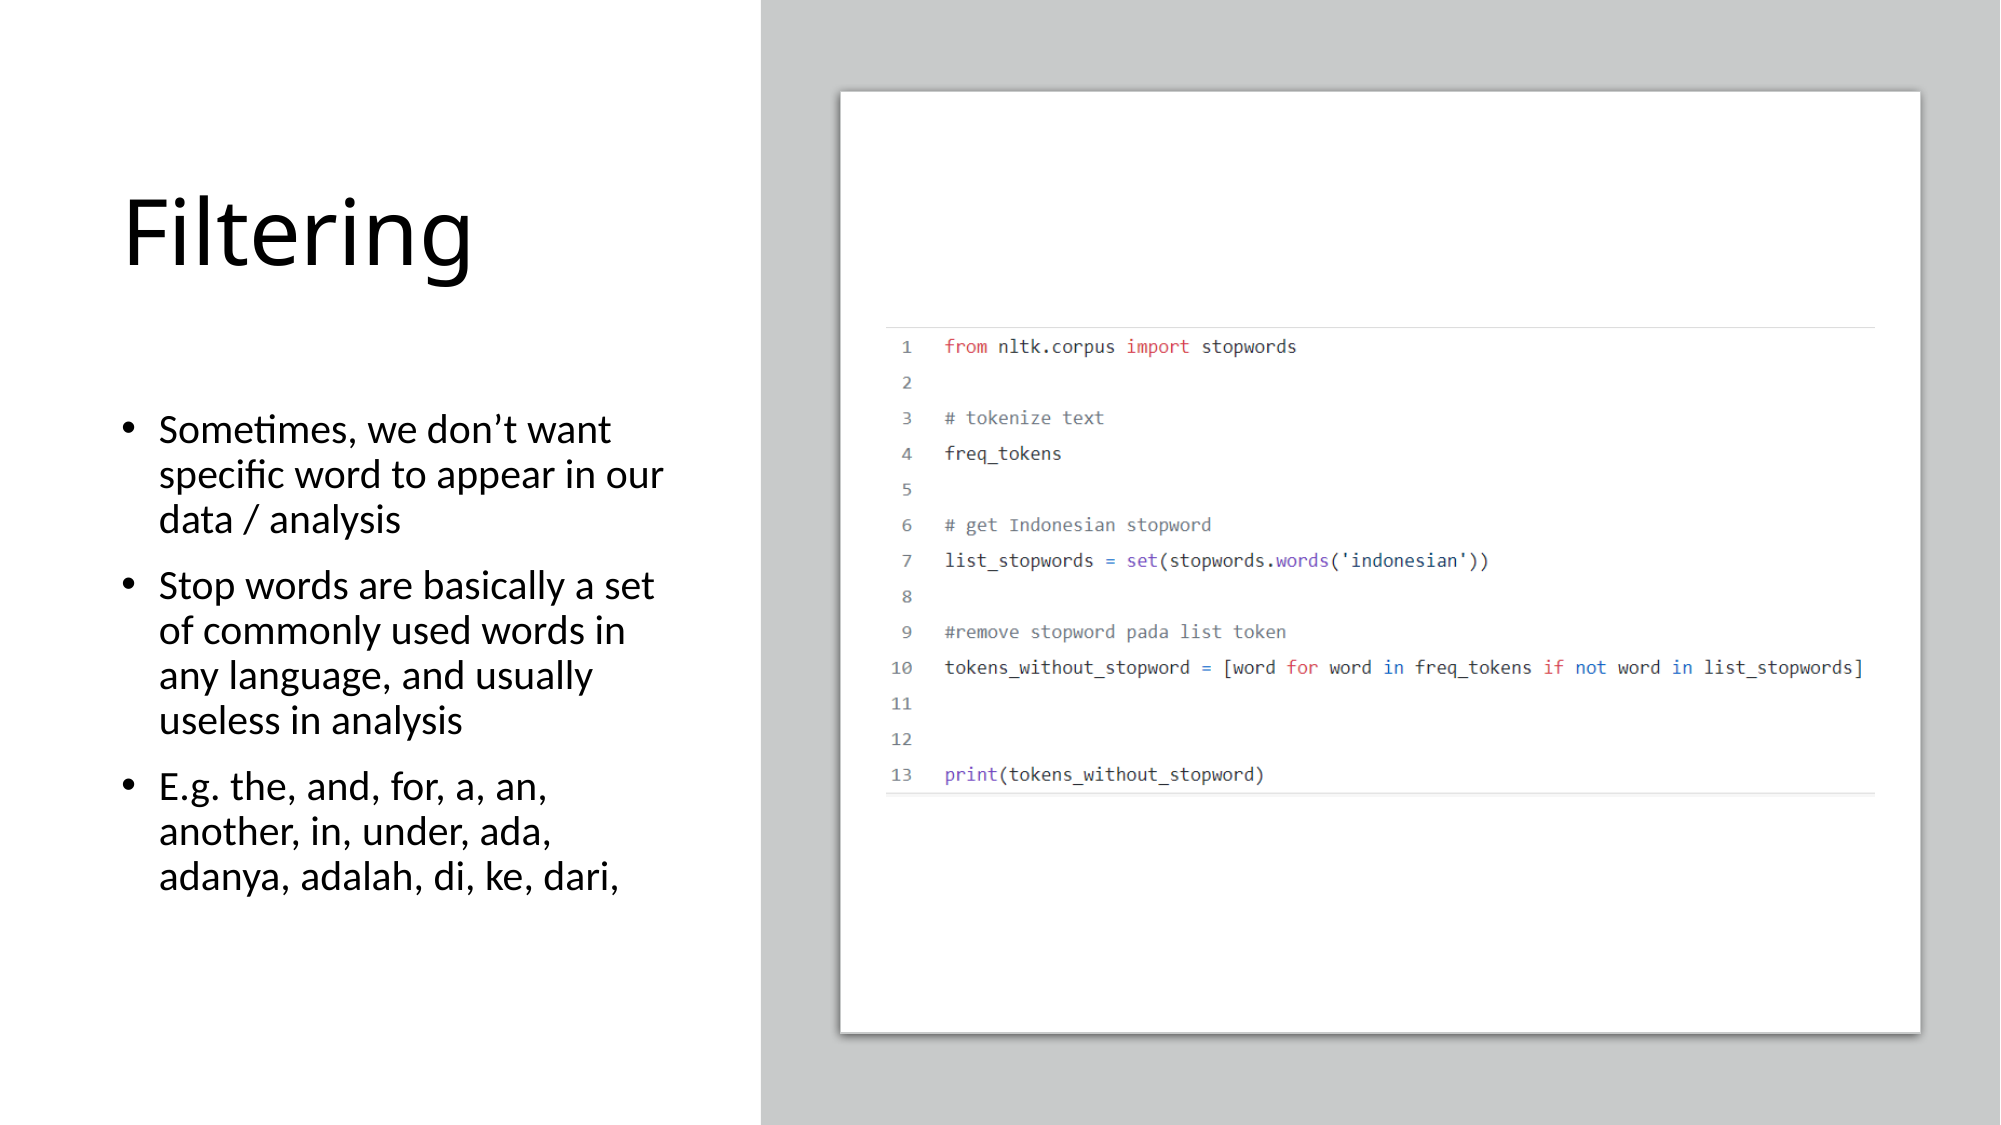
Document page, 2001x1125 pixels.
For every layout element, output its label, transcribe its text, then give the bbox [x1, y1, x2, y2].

text_box [839, 90, 1922, 1034]
picture [886, 327, 1875, 797]
list Sometimes, we don’t want specific word to appear in our data / analysis Stop words are basically a set of commonly used words in any language, and usually useless in analysis E.g. the, and, for, a, an, another, in, under, ada, adanya, adalah, di, ke, dari, [106, 399, 682, 1021]
title Filtering [106, 103, 682, 370]
text_box [760, 0, 2000, 1125]
